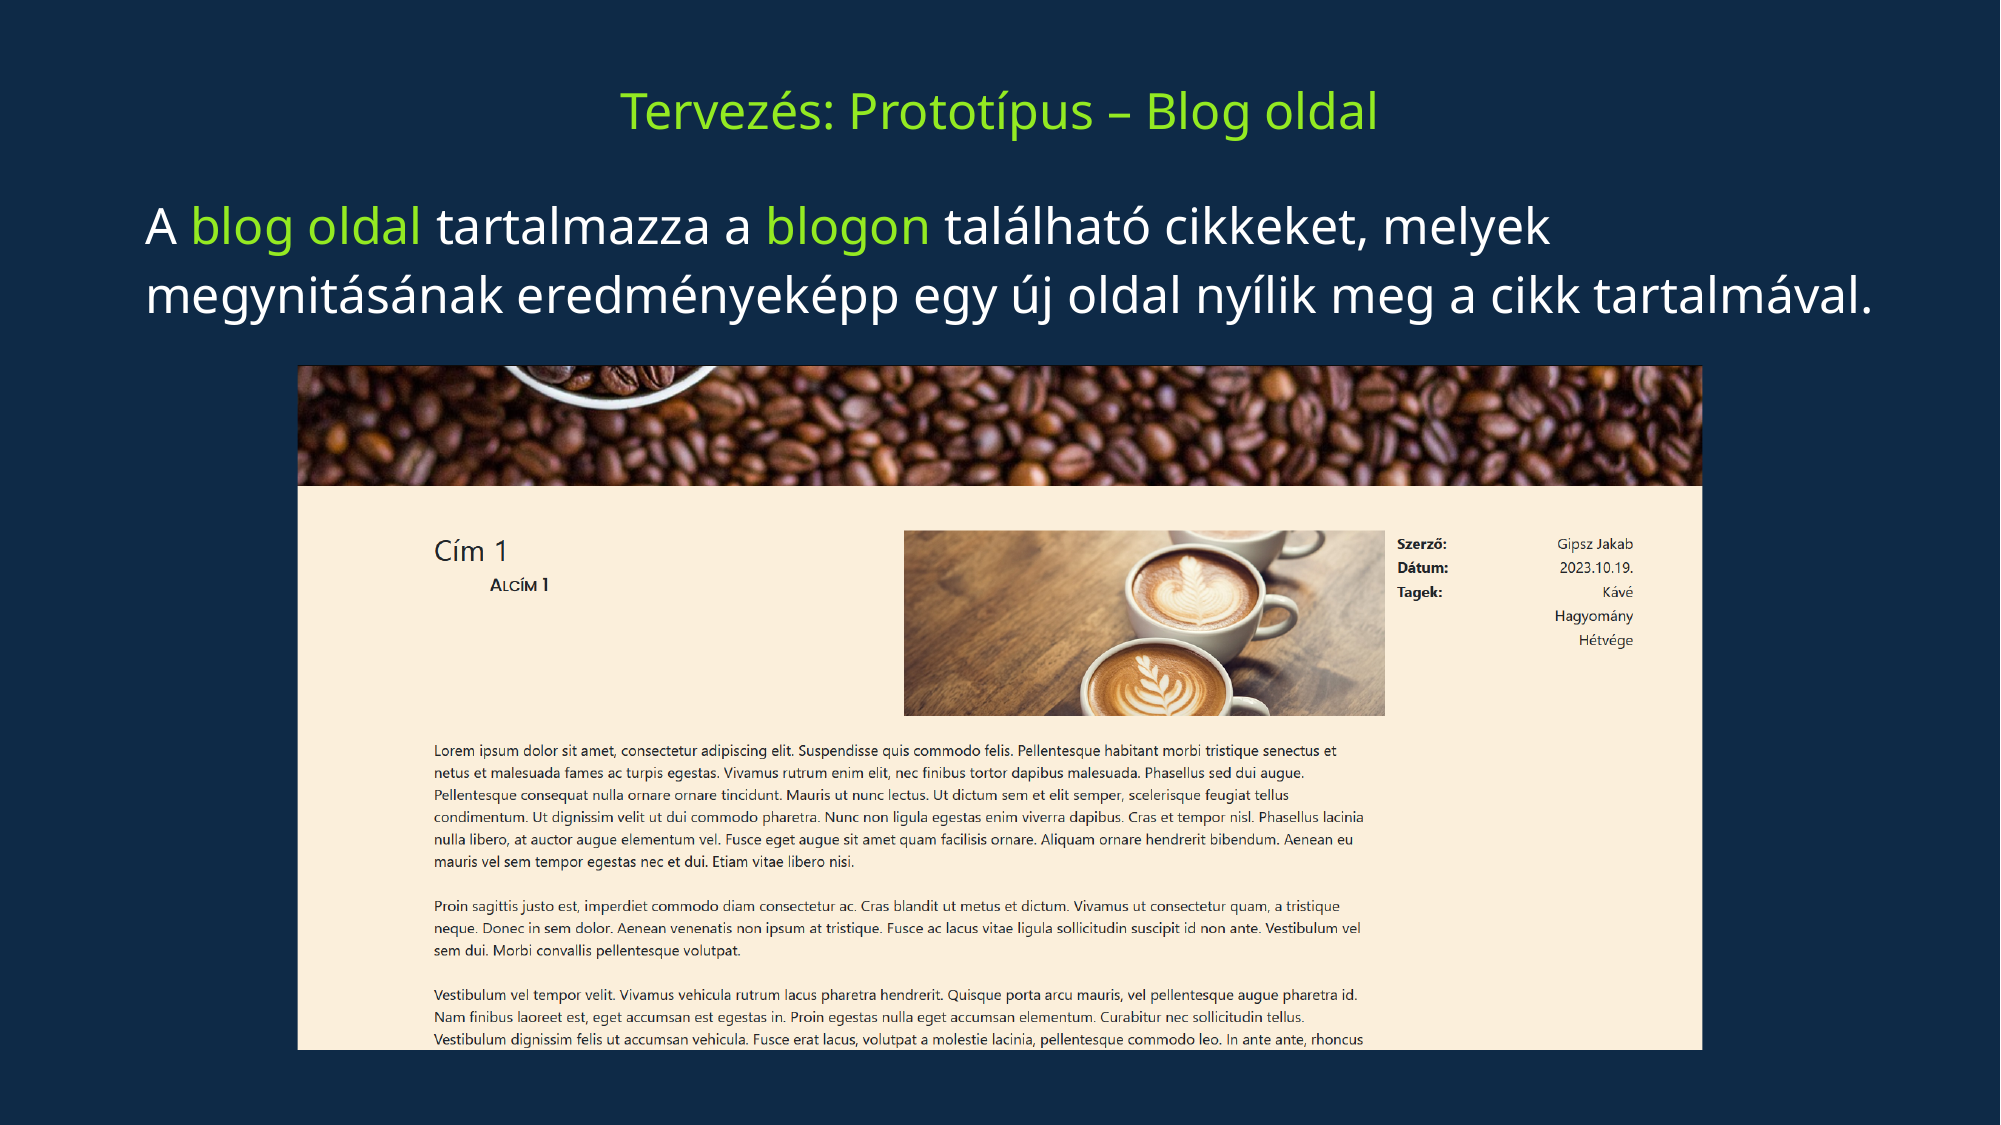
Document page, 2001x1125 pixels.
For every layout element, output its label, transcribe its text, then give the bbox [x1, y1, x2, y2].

picture [297, 365, 1703, 1050]
list A blog oldal tartalmazza a blogon található cikkeket, melyek megynitásának eredményeképp egy új oldal nyílik meg a cikk tartalmával. [104, 170, 1896, 336]
title Tervezés: Prototípus – Blog oldal [229, 64, 1771, 170]
